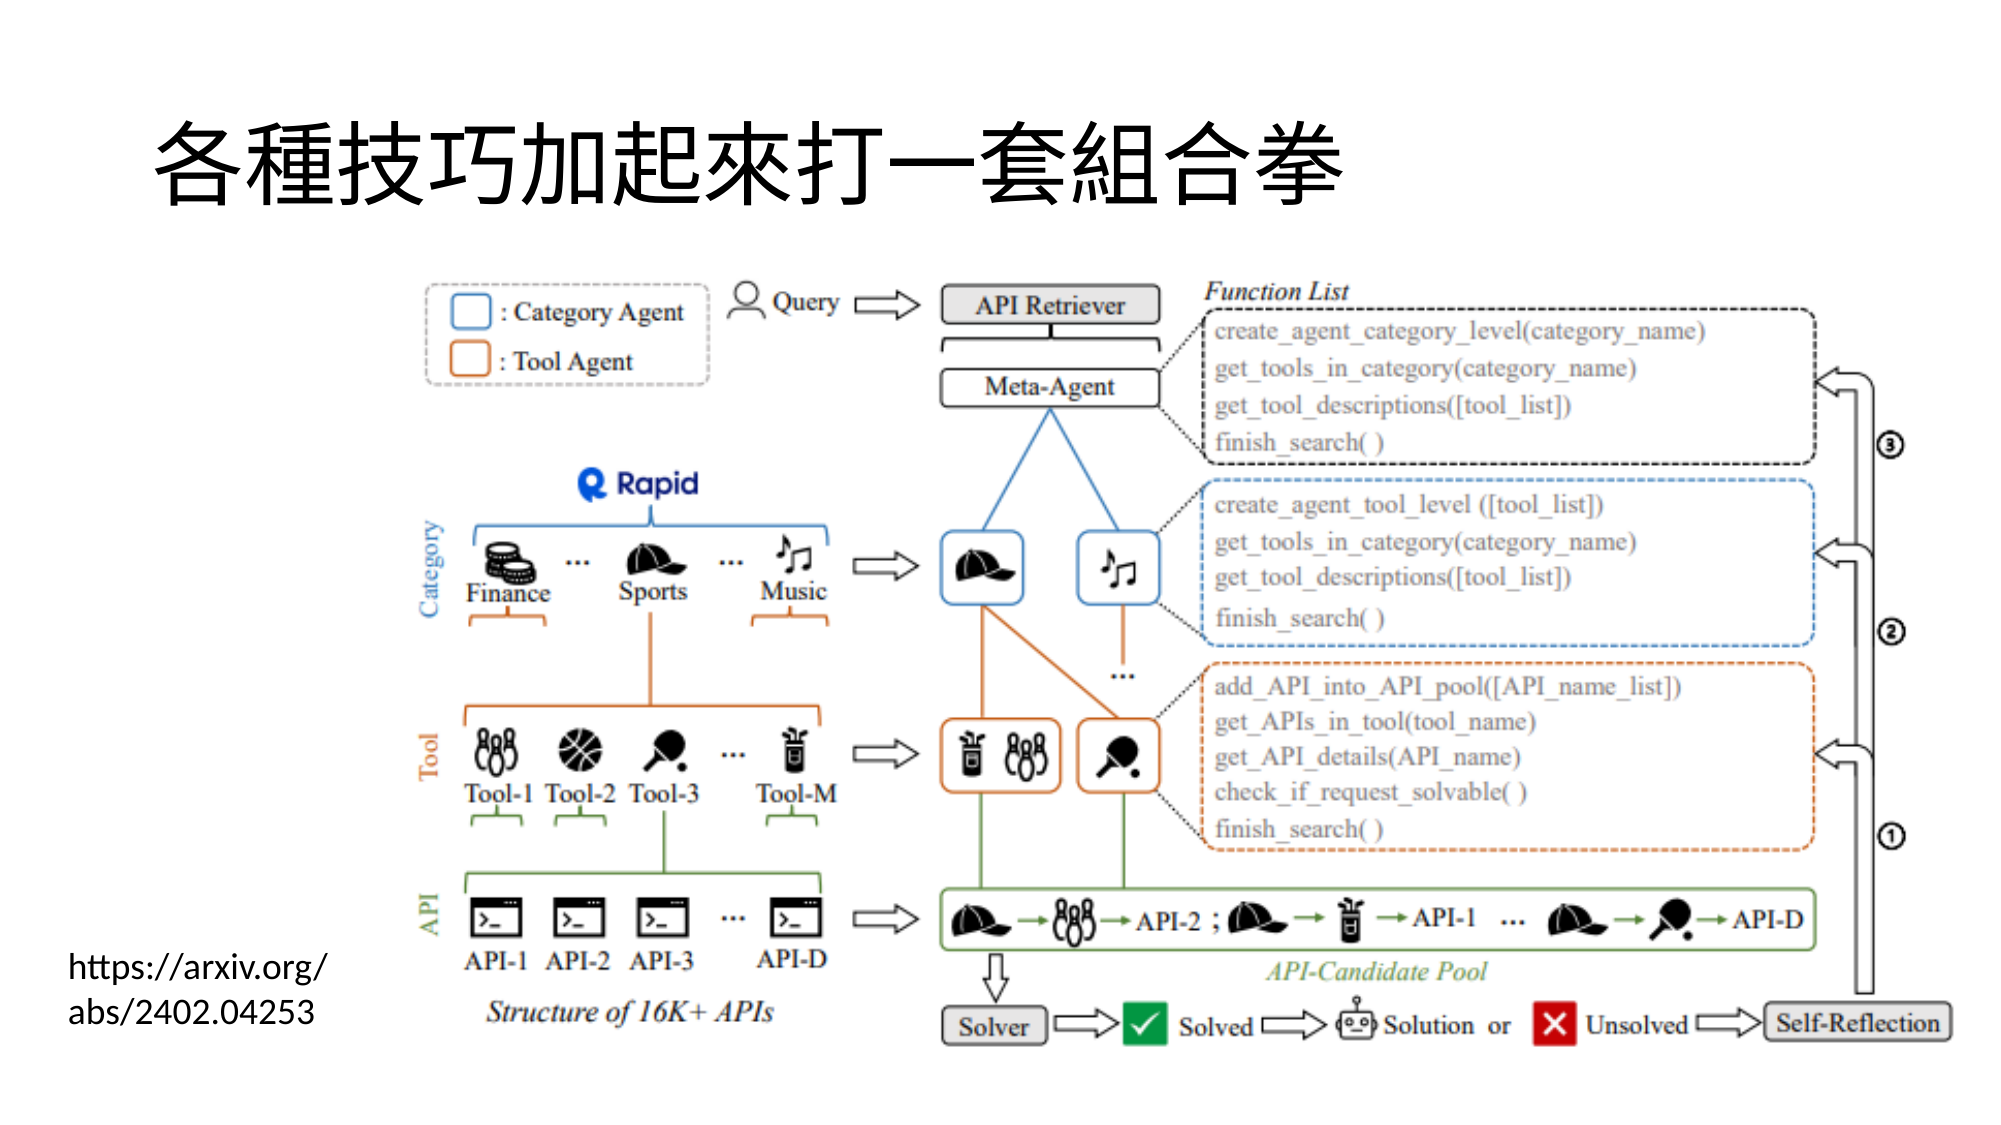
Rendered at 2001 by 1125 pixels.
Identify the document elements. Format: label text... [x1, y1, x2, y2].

title 各種技巧加起來打一套組合拳 [137, 59, 1863, 278]
text_box https://arxiv.org/abs/2402.04253 [53, 934, 403, 1040]
picture [403, 259, 1966, 1053]
